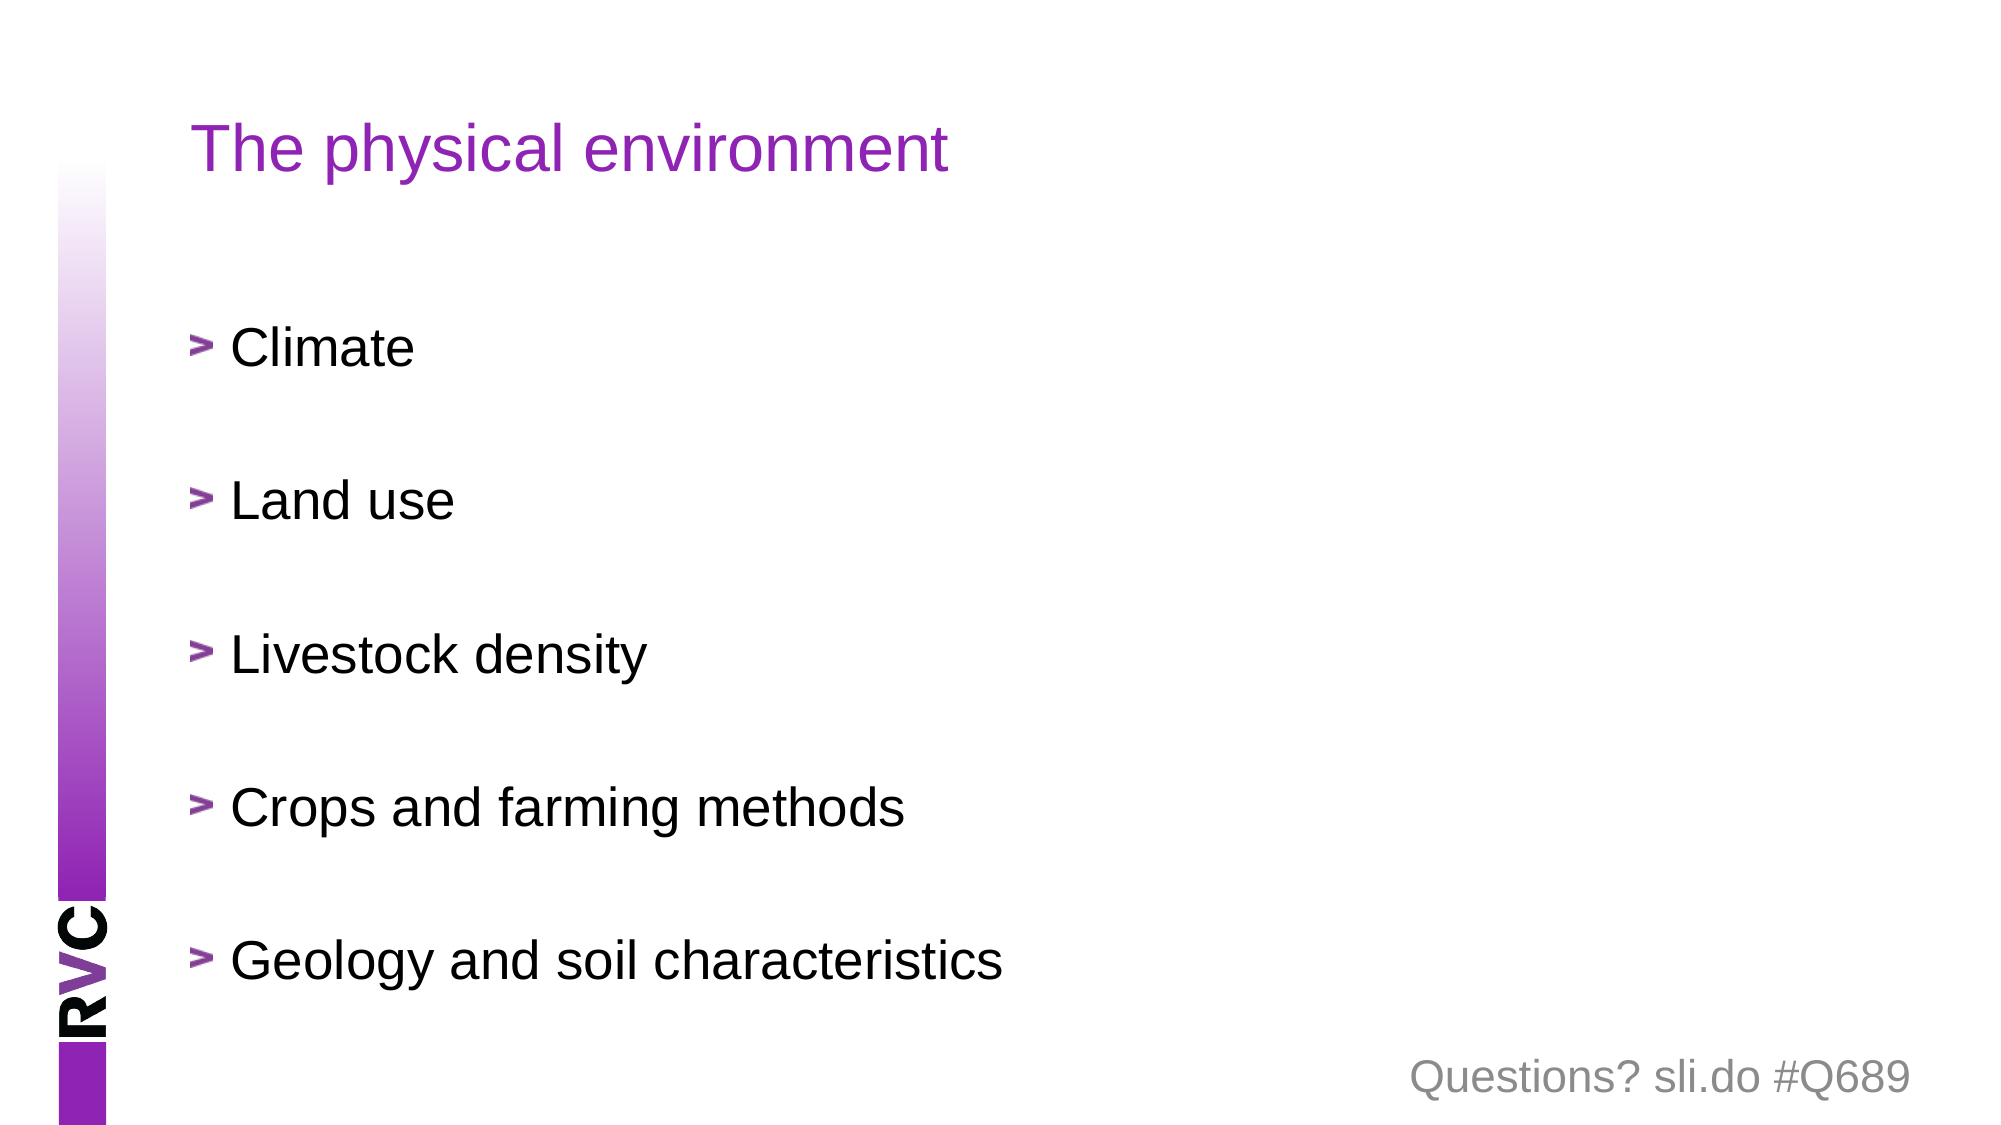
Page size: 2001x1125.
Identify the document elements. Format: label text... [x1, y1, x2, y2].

picture [56, 902, 109, 1041]
picture [190, 487, 213, 509]
picture [190, 334, 213, 356]
list Climate Land use Livestock density Crops and farming methods Geology and soil characteristics [175, 304, 1900, 1005]
picture [190, 640, 213, 662]
picture [190, 794, 213, 815]
picture [190, 947, 213, 968]
text_box Questions? sli.do #Q689 [1343, 1043, 1978, 1104]
title The physical environment [175, 51, 1900, 239]
